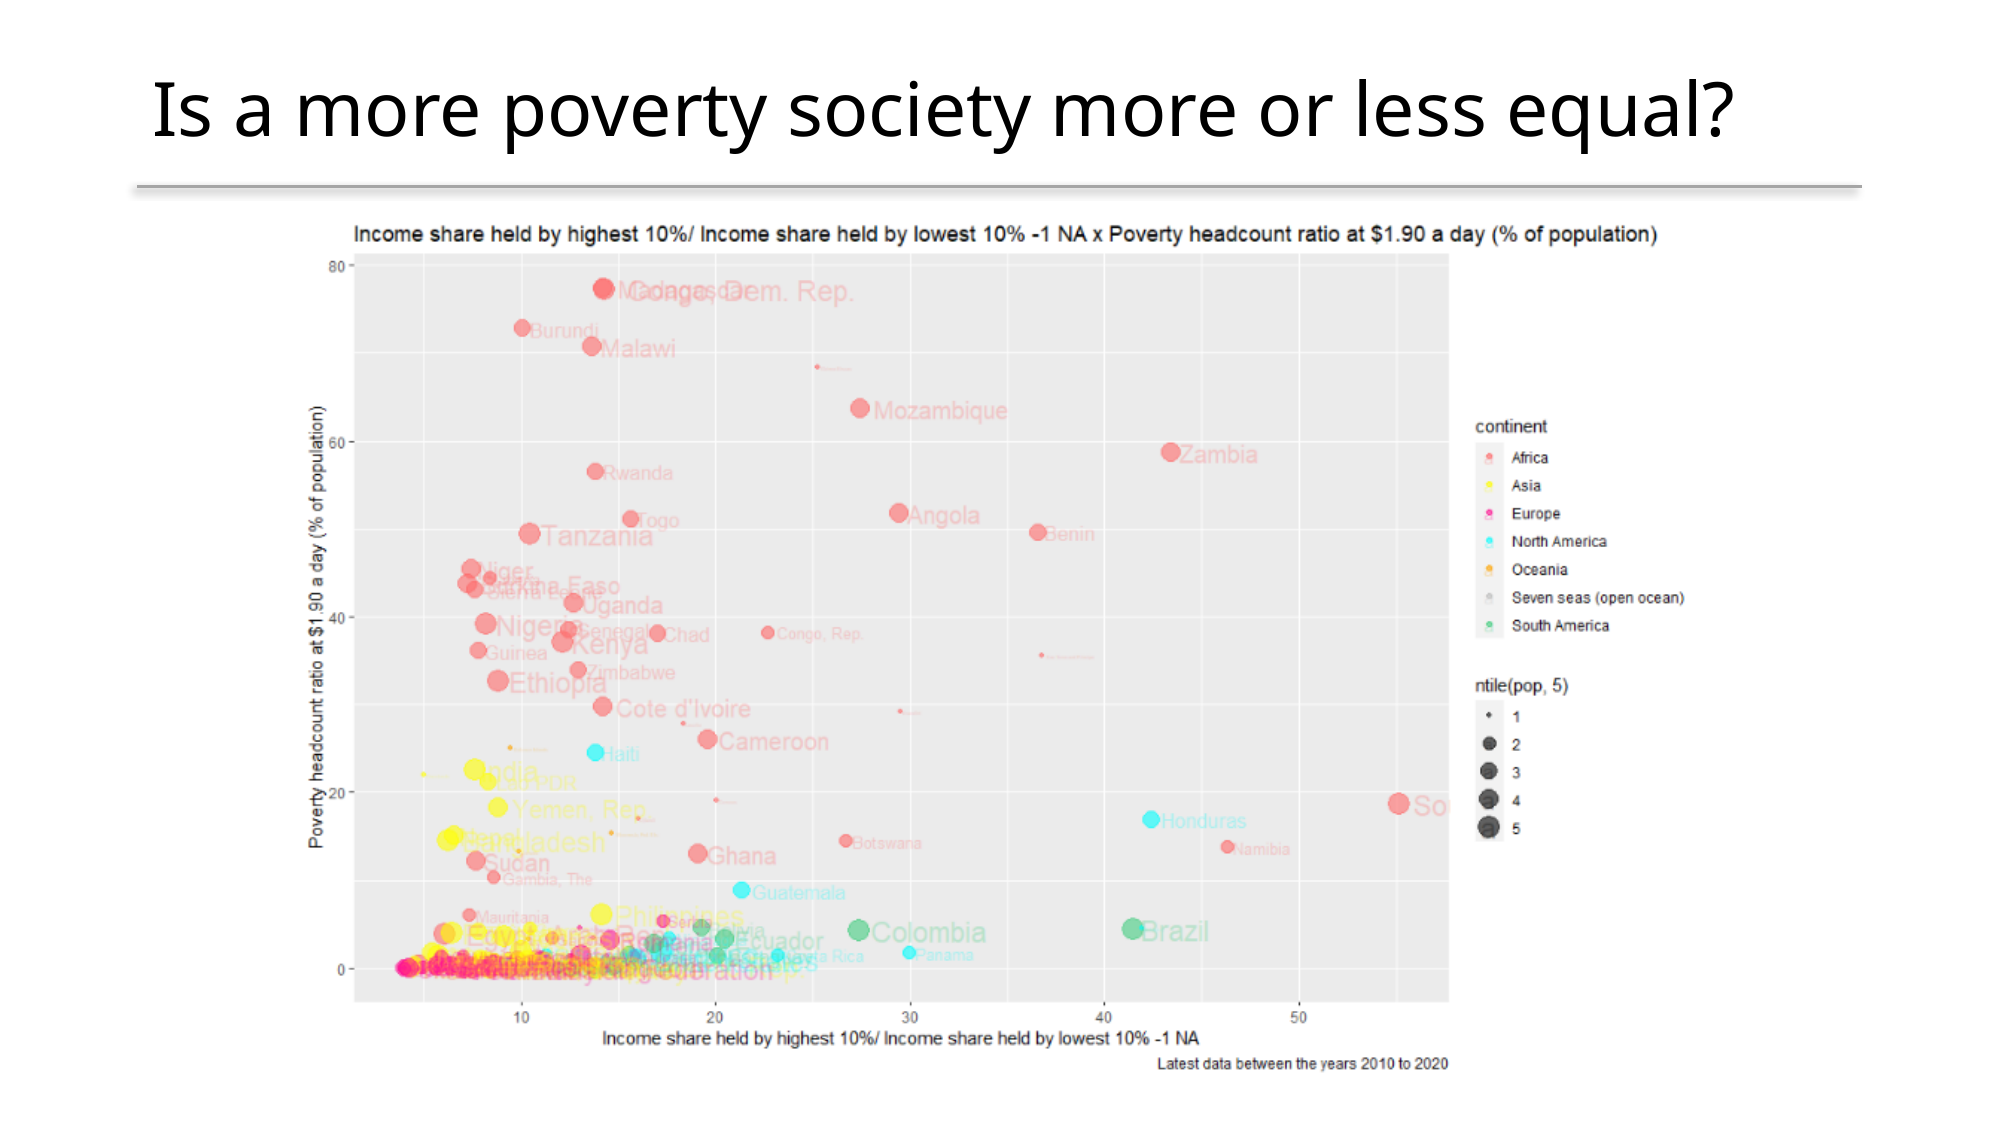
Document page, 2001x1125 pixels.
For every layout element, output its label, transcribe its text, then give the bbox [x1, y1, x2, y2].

picture [290, 205, 1710, 1090]
title Is a more poverty society more or less equal? [137, 3, 1863, 221]
